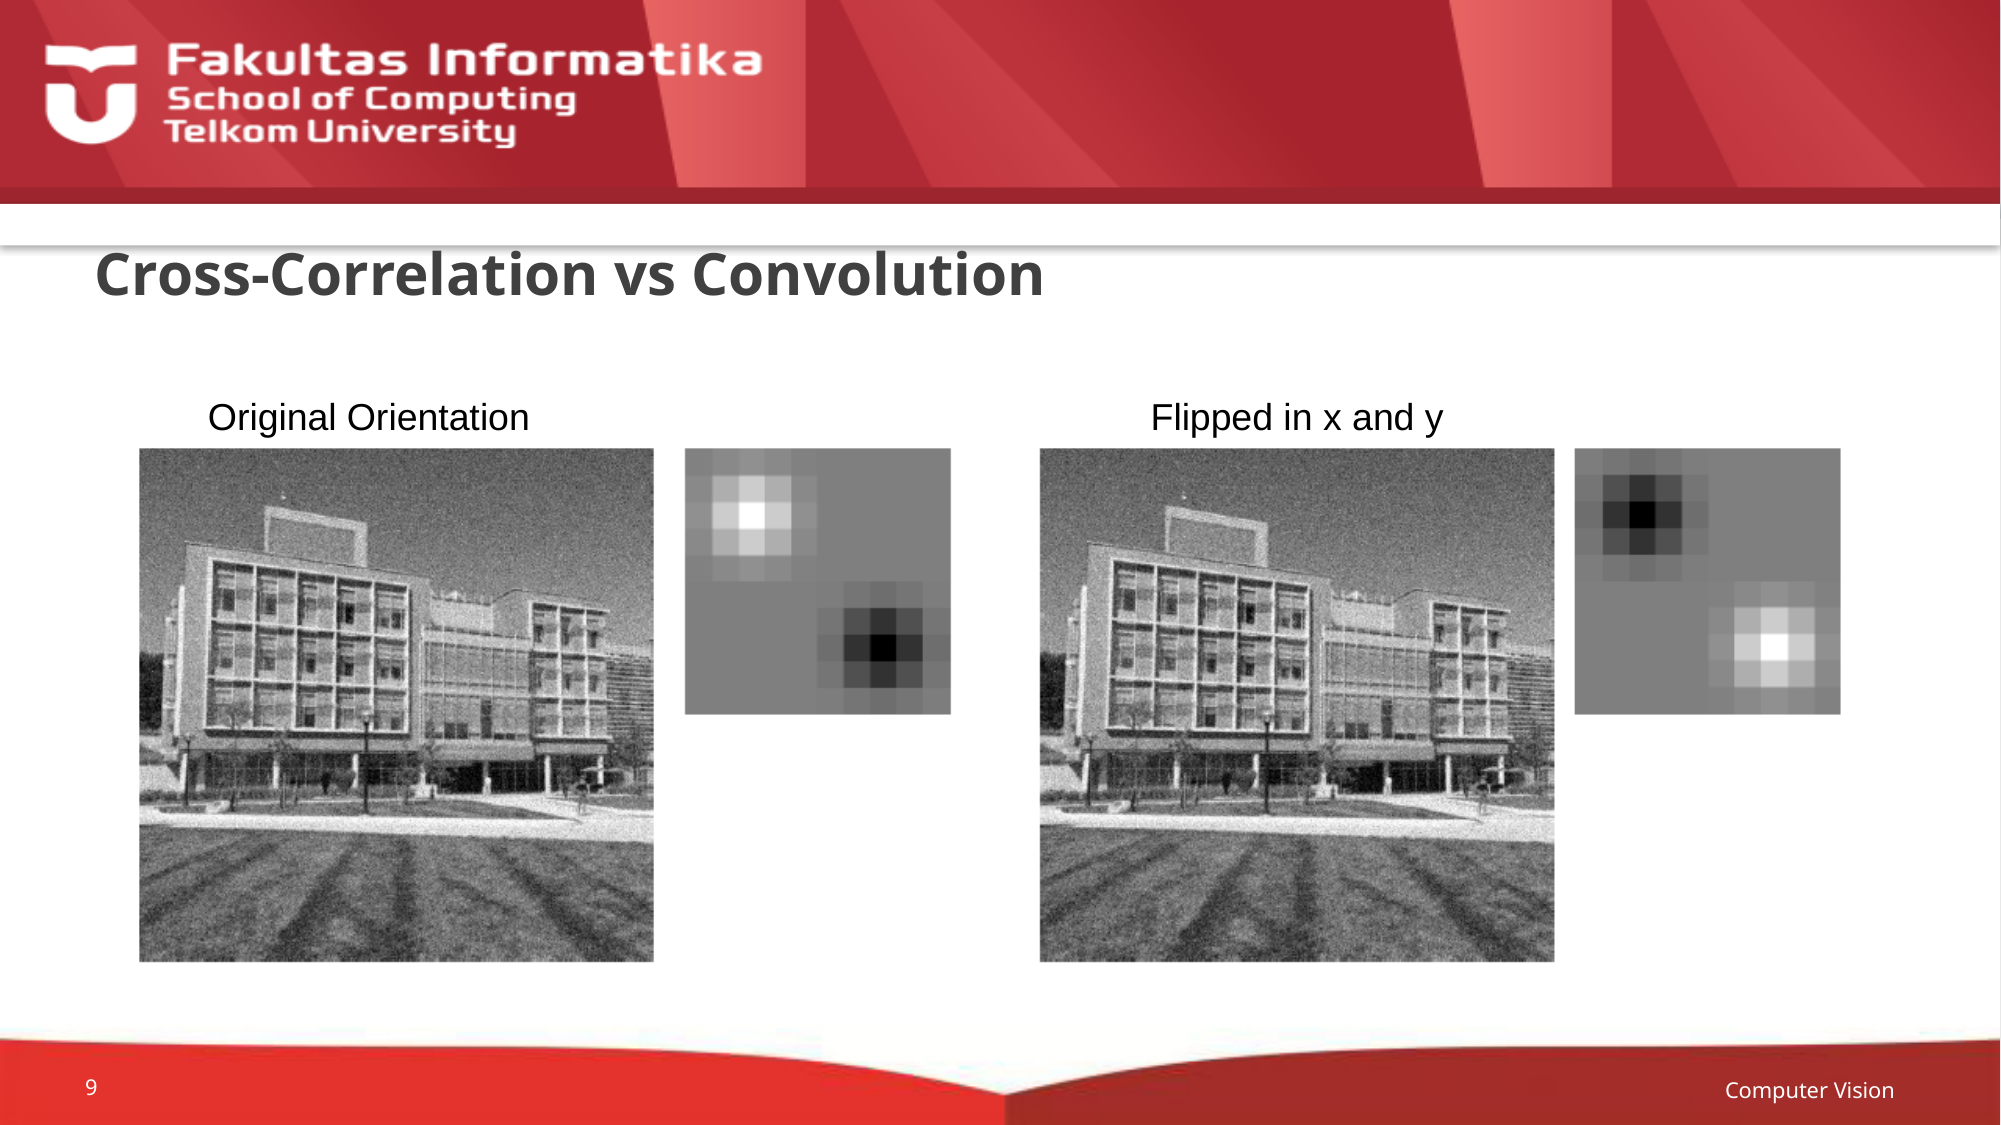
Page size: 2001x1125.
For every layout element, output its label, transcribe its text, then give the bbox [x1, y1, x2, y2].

title Cross-Correlation vs Convolution [79, 219, 1901, 325]
text_box Original Orientation [168, 385, 569, 446]
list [137, 447, 1844, 967]
text_box Flipped in x and y [1097, 385, 1498, 446]
picture [0, 0, 2001, 1125]
list Computer Vision [1185, 1058, 1911, 1119]
slide_number 9 [85, 1058, 164, 1119]
